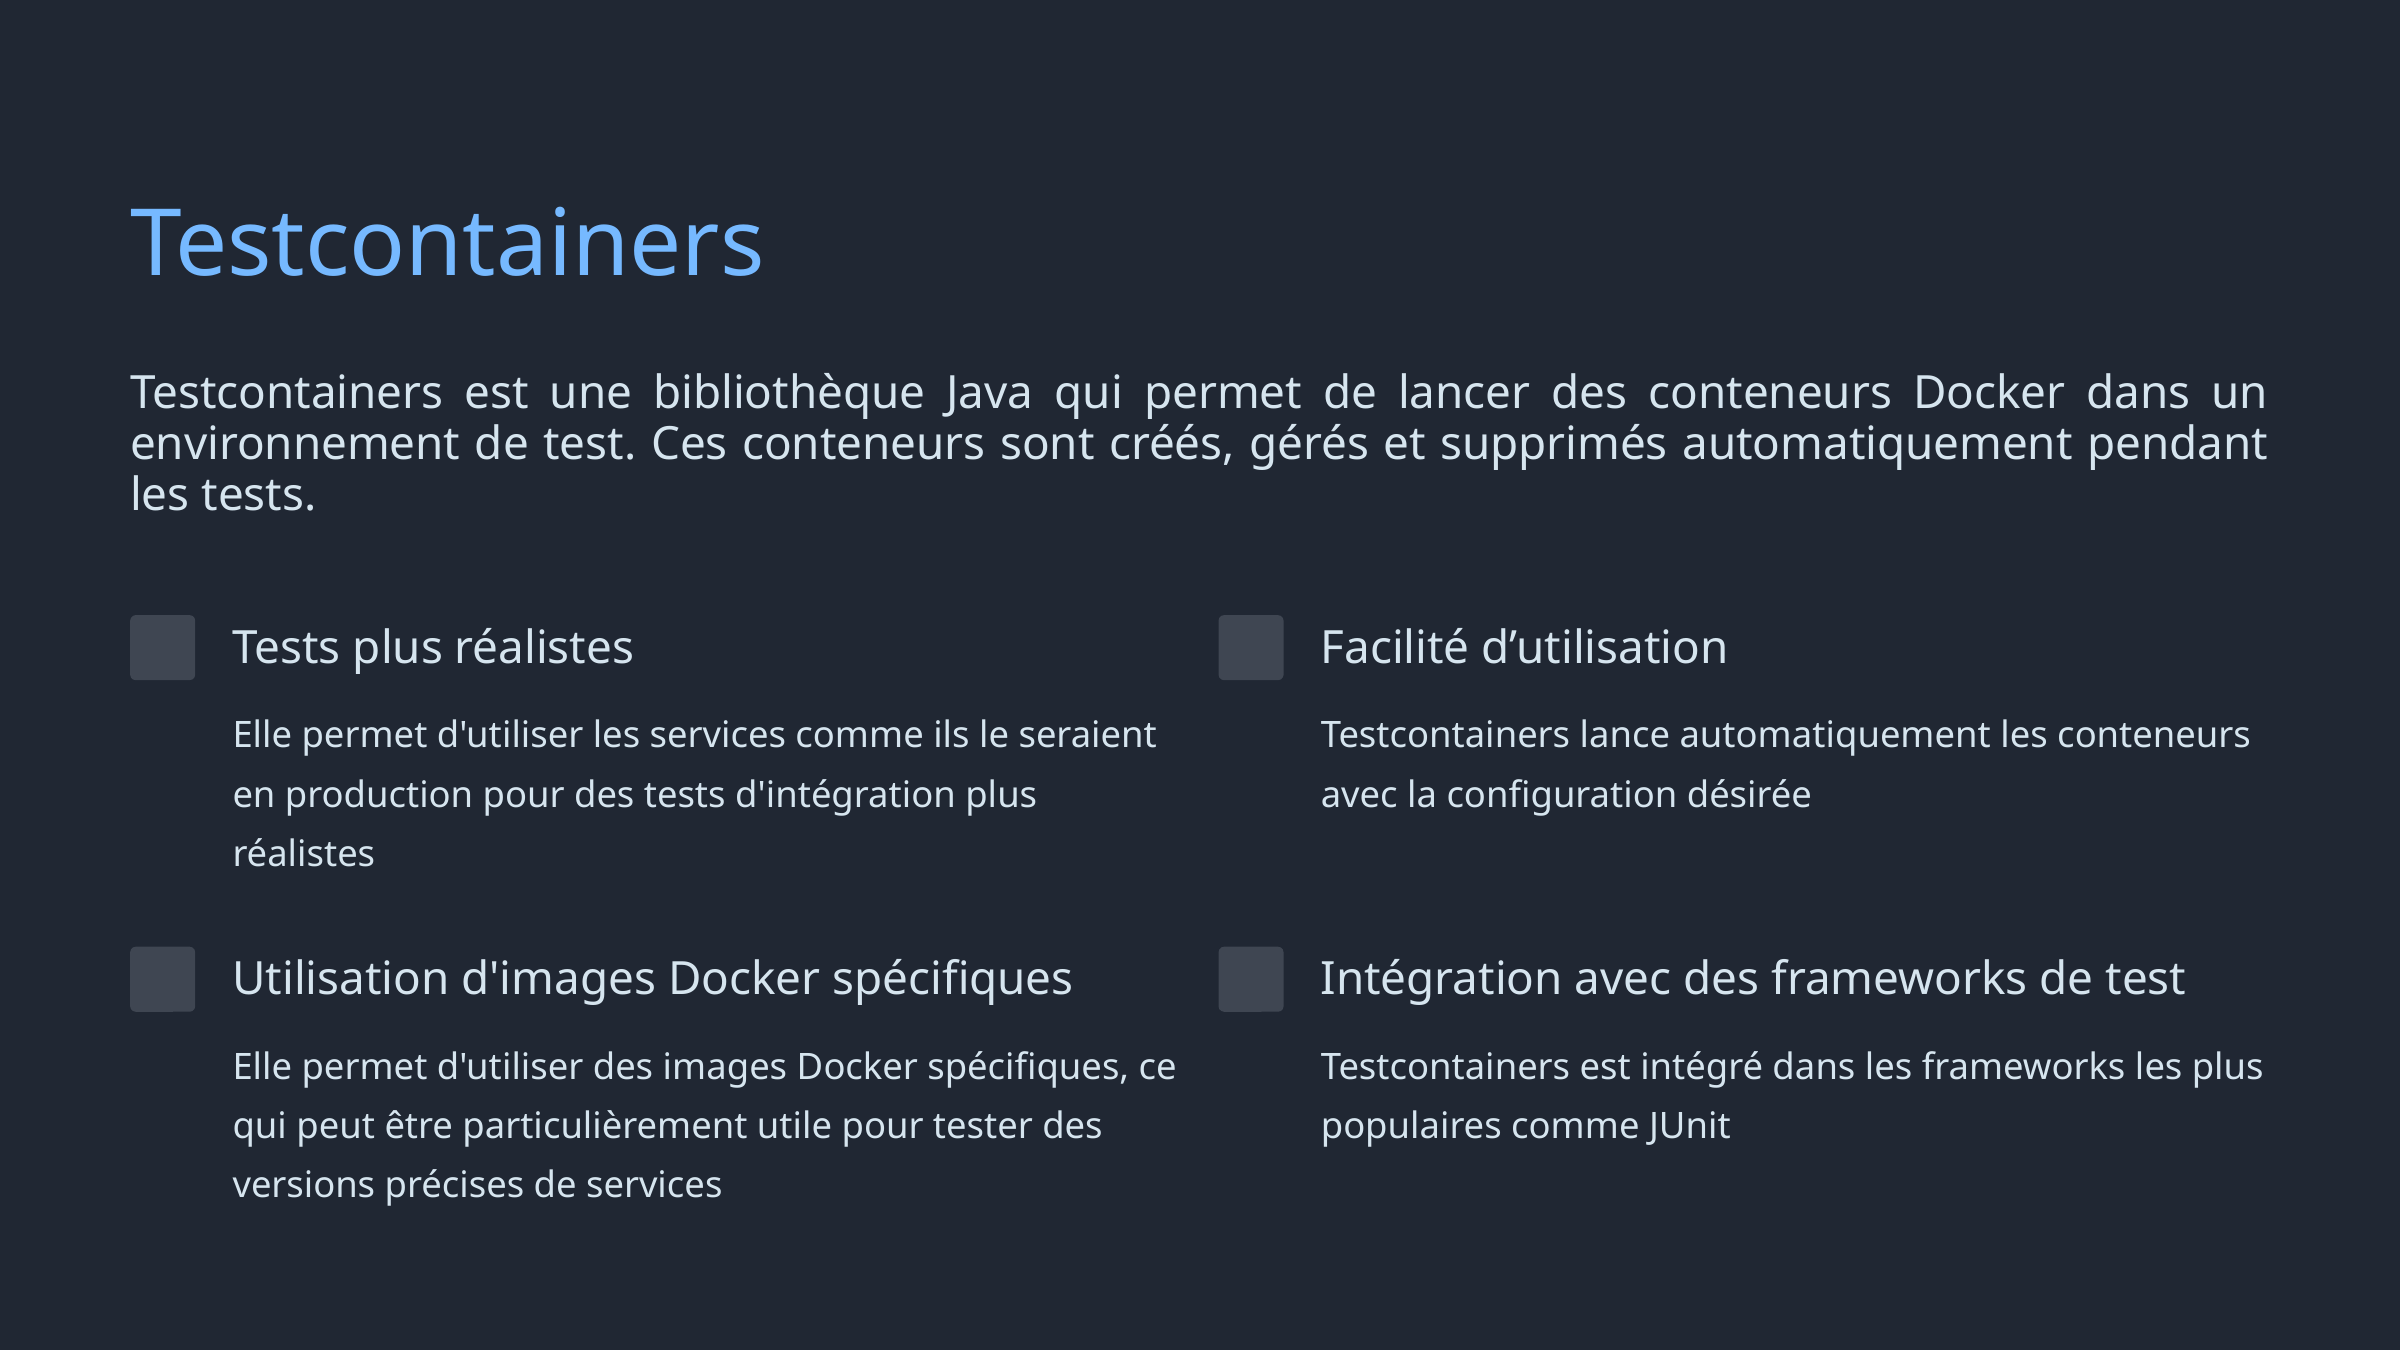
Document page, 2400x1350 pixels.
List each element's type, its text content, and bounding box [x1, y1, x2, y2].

text_box [130, 615, 196, 681]
text_box Testcontainers lance automatiquement les conteneurs avec la configuration désirée [1320, 695, 2270, 815]
text_box Tests plus réalistes [232, 615, 1002, 674]
text_box Testcontainers est intégré dans les frameworks les plus populaires comme JUnit [1320, 1027, 2270, 1147]
text_box Testcontainers [130, 177, 2208, 295]
text_box Elle permet d'utiliser des images Docker spécifiques, ce qui peut être particulièrement utile pour tester des versions précises de services [232, 1027, 1182, 1147]
text_box Utilisation d'images Docker spécifiques [232, 946, 1002, 1005]
text_box Facilité d’utilisation [1320, 615, 1786, 674]
text_box Testcontainers est une bibliothèque Java qui permet de lancer des conteneurs Docker dans un environnement de test. Ces conteneurs sont créés, gérés et supprimés automatiquement pendant les tests. [130, 366, 2270, 536]
text_box Intégration avec des frameworks de test [1320, 946, 1786, 1005]
text_box [130, 946, 196, 1012]
text_box Elle permet d'utiliser les services comme ils le seraient en production pour des tests d'intégration plus réalistes [232, 695, 1182, 815]
text_box [1218, 615, 1284, 681]
text_box [1218, 946, 1284, 1012]
